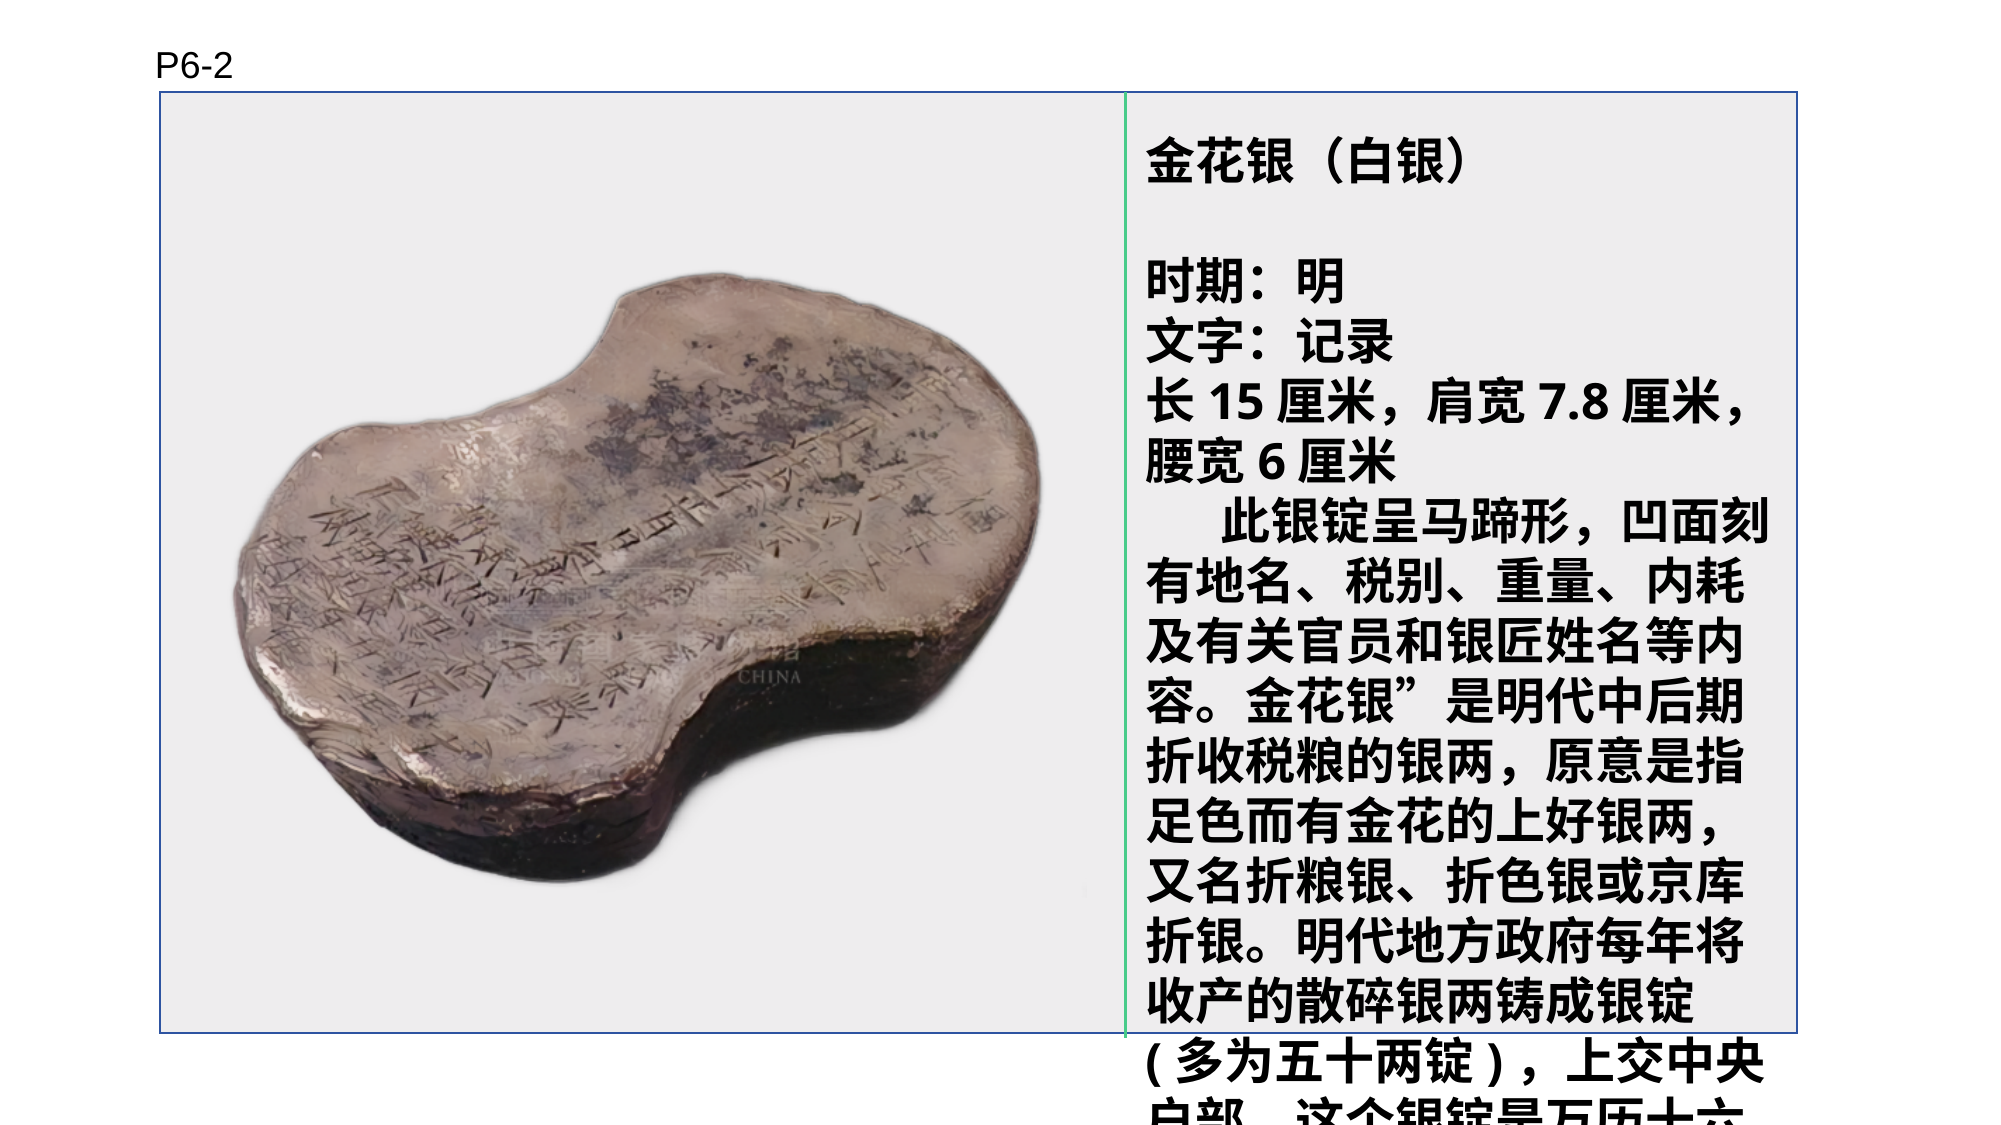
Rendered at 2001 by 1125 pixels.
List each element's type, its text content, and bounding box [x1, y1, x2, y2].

text_box 金花银（白银） 时期：明 文字：记录 长15厘米，肩宽7.8厘米，腰宽6厘米 此银锭呈马蹄形，凹面刻有地名、税别、重量、内耗及有关官员和银匠姓名等内容。金花银”是明代中后期折收税粮的银两，原意是指足色而有金花的上好银两，又名折粮银、折色银或京库折银。明代地方政府每年将收产的散碎银两铸成银锭(多为五十两锭)，上交中央户部。这个银锭是万历十六年 (公元1588年) 福建建宁府上交给户部的。 数据来源：中国国家博物馆 [1130, 121, 1798, 1125]
picture [203, 205, 1087, 926]
text_box [159, 91, 1124, 1034]
text_box P6-2 [140, 34, 330, 94]
text_box [1127, 91, 1798, 1034]
